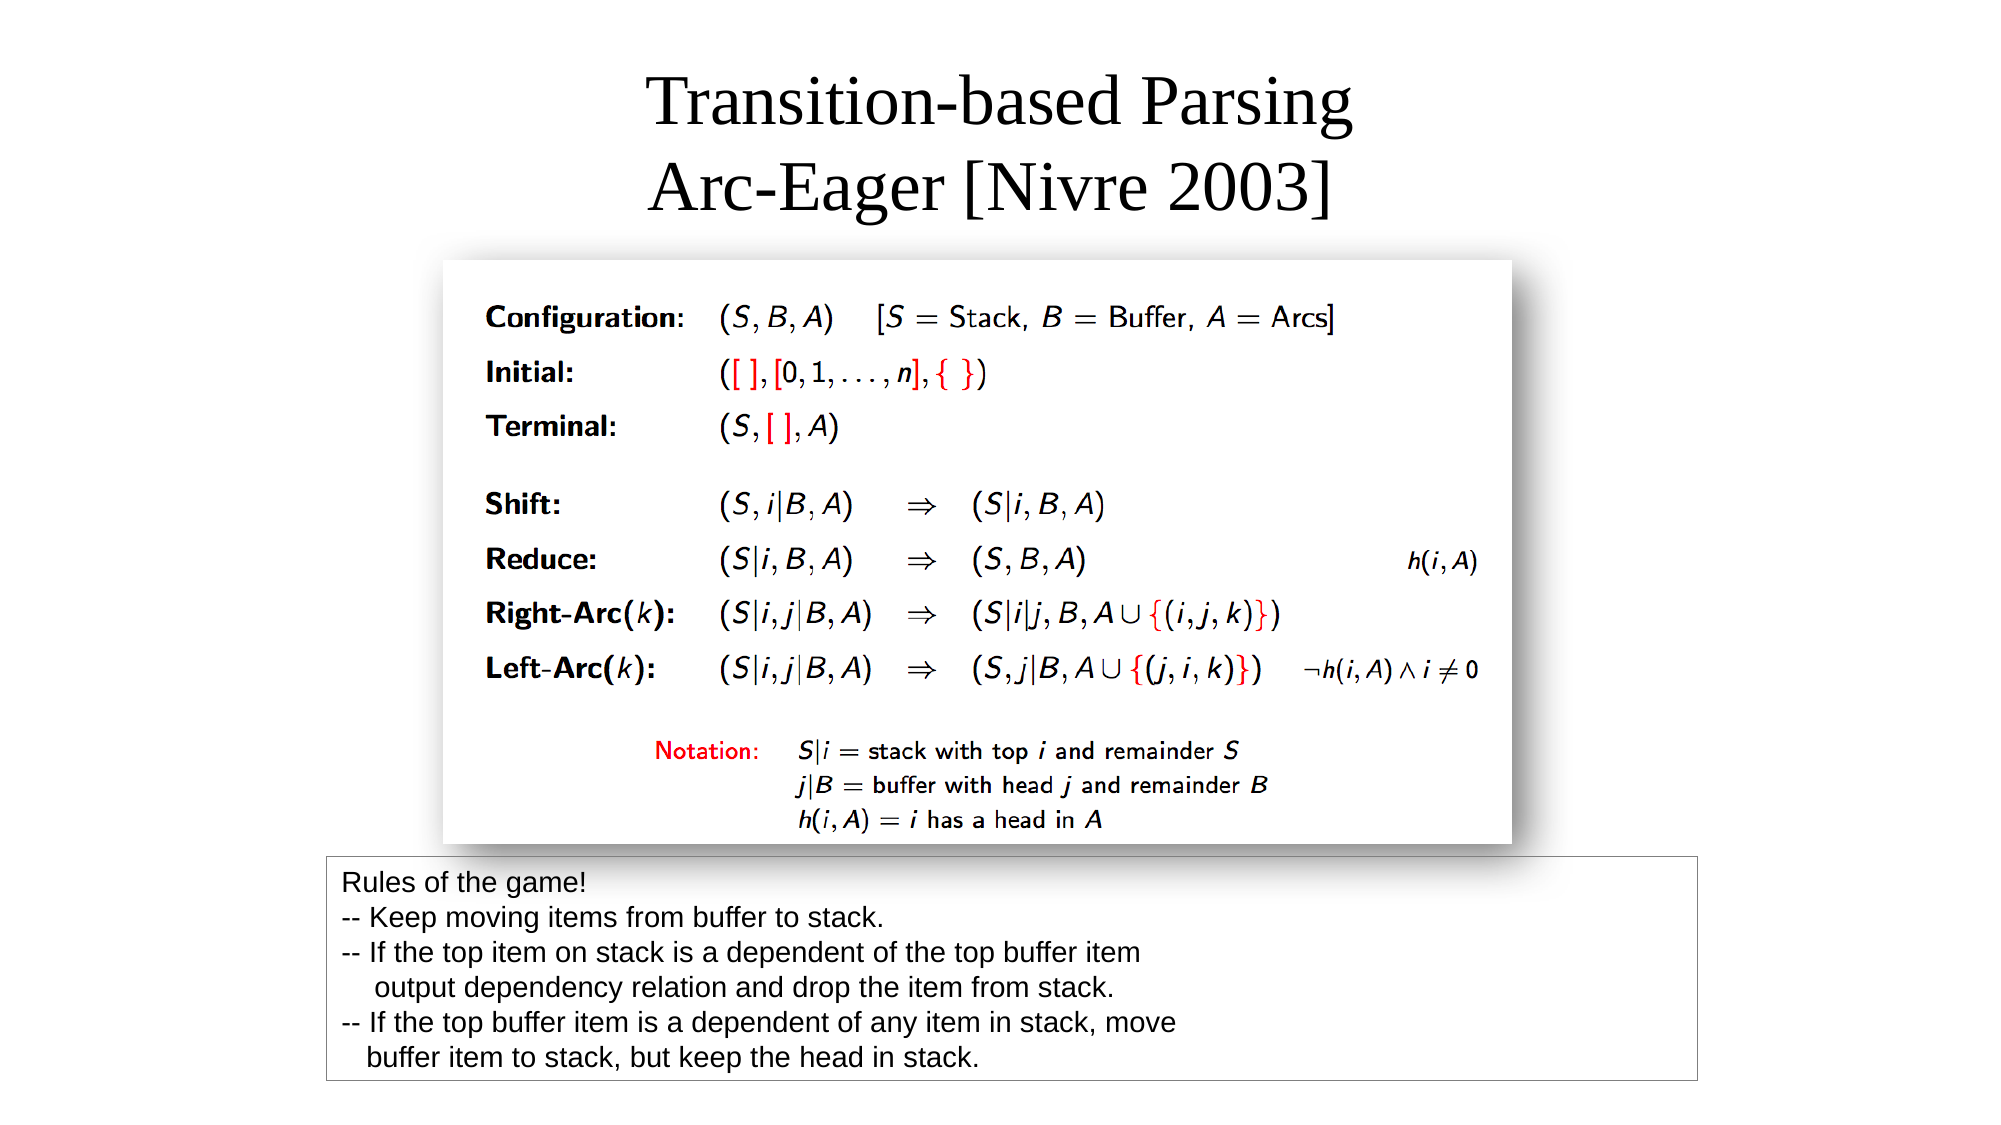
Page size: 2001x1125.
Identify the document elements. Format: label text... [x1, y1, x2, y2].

title Transition-based Parsing Arc-Eager [Nivre 2003] [99, 45, 1900, 233]
picture [443, 260, 1513, 845]
text_box Rules of the game! -- Keep moving items from buffer to stack. -- If the top item on stack is a dependent of the top buffer item output dependency relation and drop the item from stack. -- If the top buffer item is a dependent of any item in stack, move buffer item to stack, but keep the head in stack. [326, 856, 1698, 1081]
